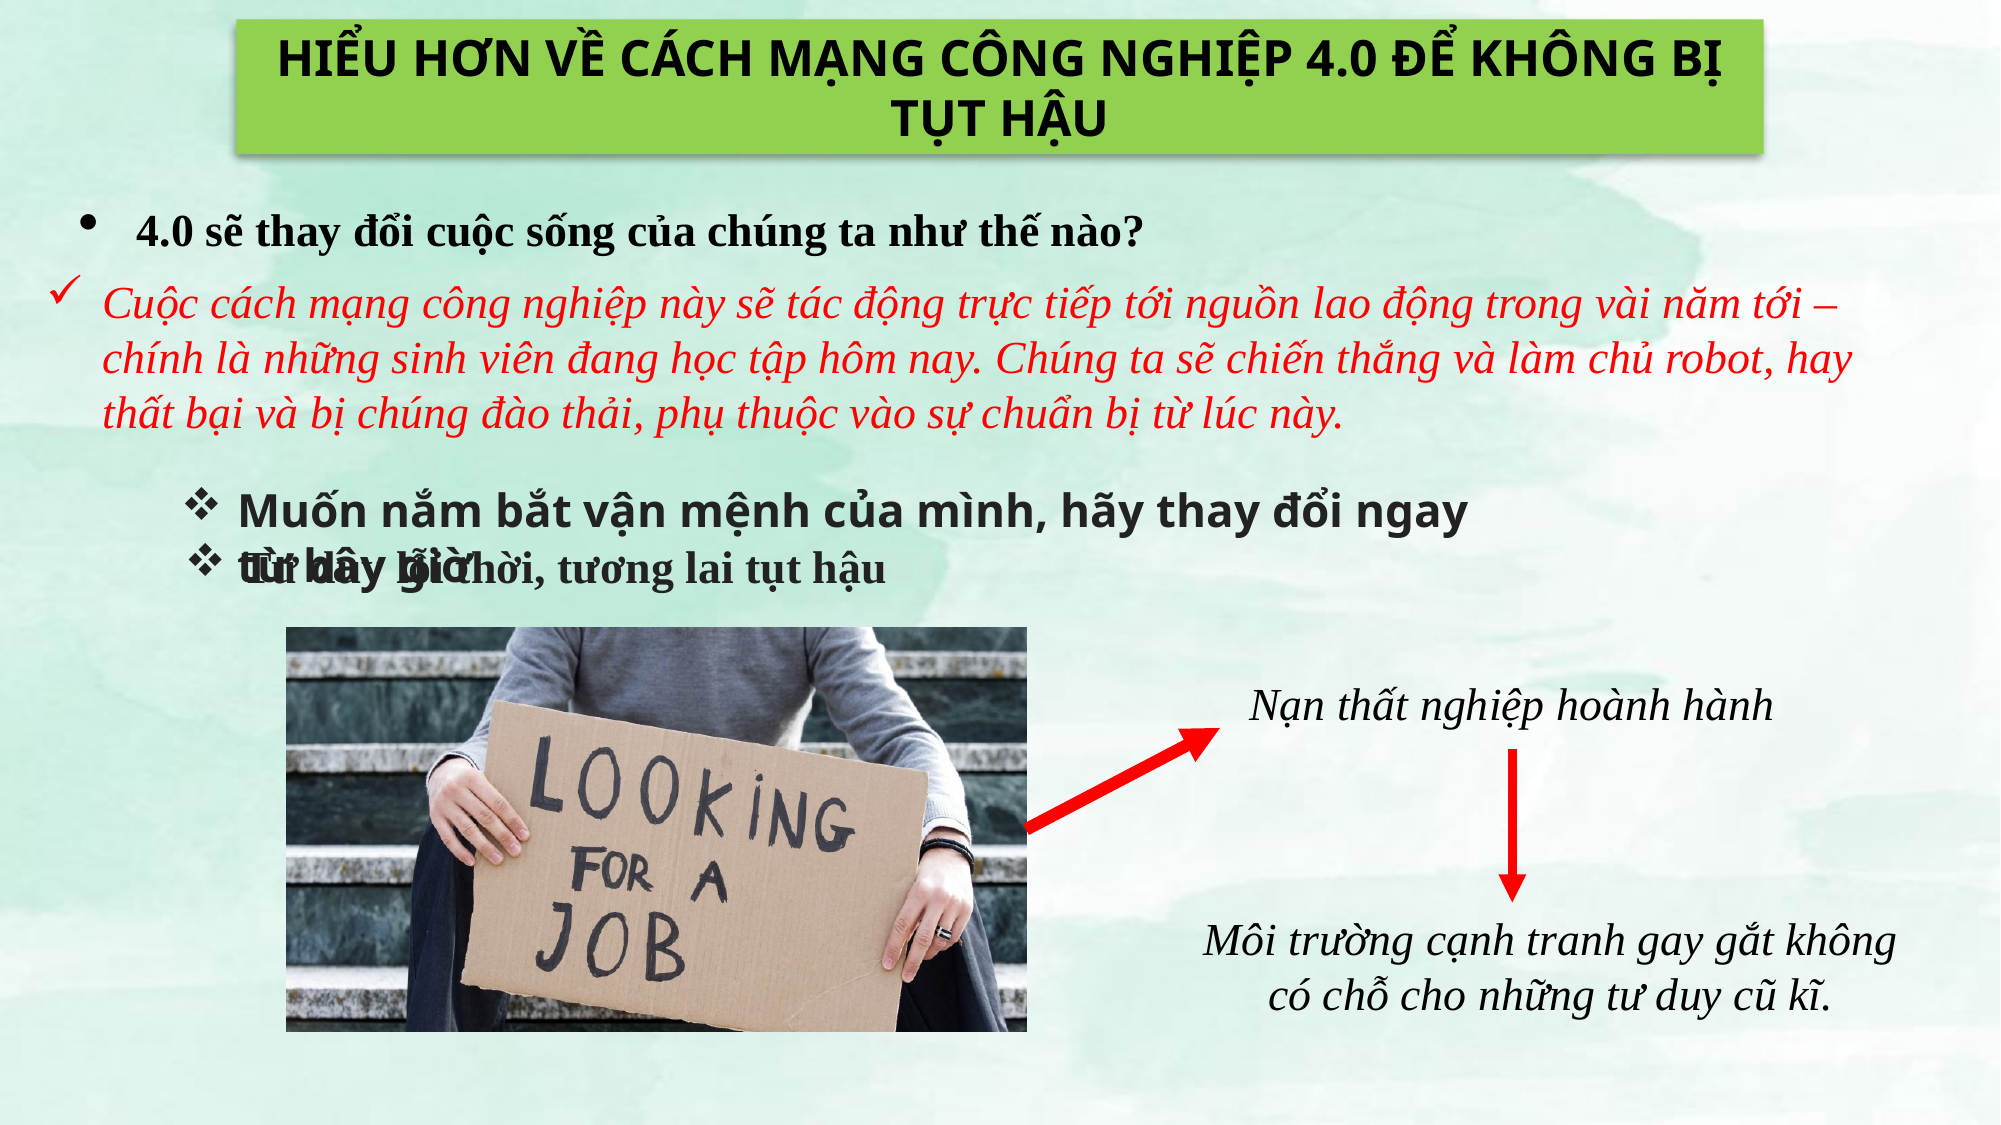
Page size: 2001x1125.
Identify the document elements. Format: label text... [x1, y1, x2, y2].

text_box Tư duy lỗi thời, tương lai tụt hậu [169, 546, 903, 601]
text_box Nạn thất nghiệp hoành hành [1234, 667, 1791, 738]
text_box Cuộc cách mạng công nghiệp này sẽ tác động trực tiếp tới nguồn lao động trong vài năm tới – chính là những sinh viên đang học tập hôm nay. Chúng ta sẽ chiến thắng và làm chủ robot, hay thất bại và bị chúng đào thải, phụ thuộc vào sự chuẩn bị từ lúc này. [31, 264, 1921, 484]
text_box Môi trường cạnh tranh gay gắt không có chỗ cho những tư duy cũ kĩ. [1180, 902, 1921, 1028]
text_box 4.0 sẽ thay đổi cuộc sống của chúng ta như thế nào? [65, 209, 1161, 263]
picture [0, 0, 2001, 1125]
text_box HIỂU HƠN VỀ cách mạng công nghiệp 4.0 để không bị tụt hậu [236, 19, 1764, 155]
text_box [1026, 727, 1220, 830]
text_box Muốn nắm bắt vận mệnh của mình, hãy thay đổi ngay từ bây giờ [166, 474, 1540, 600]
